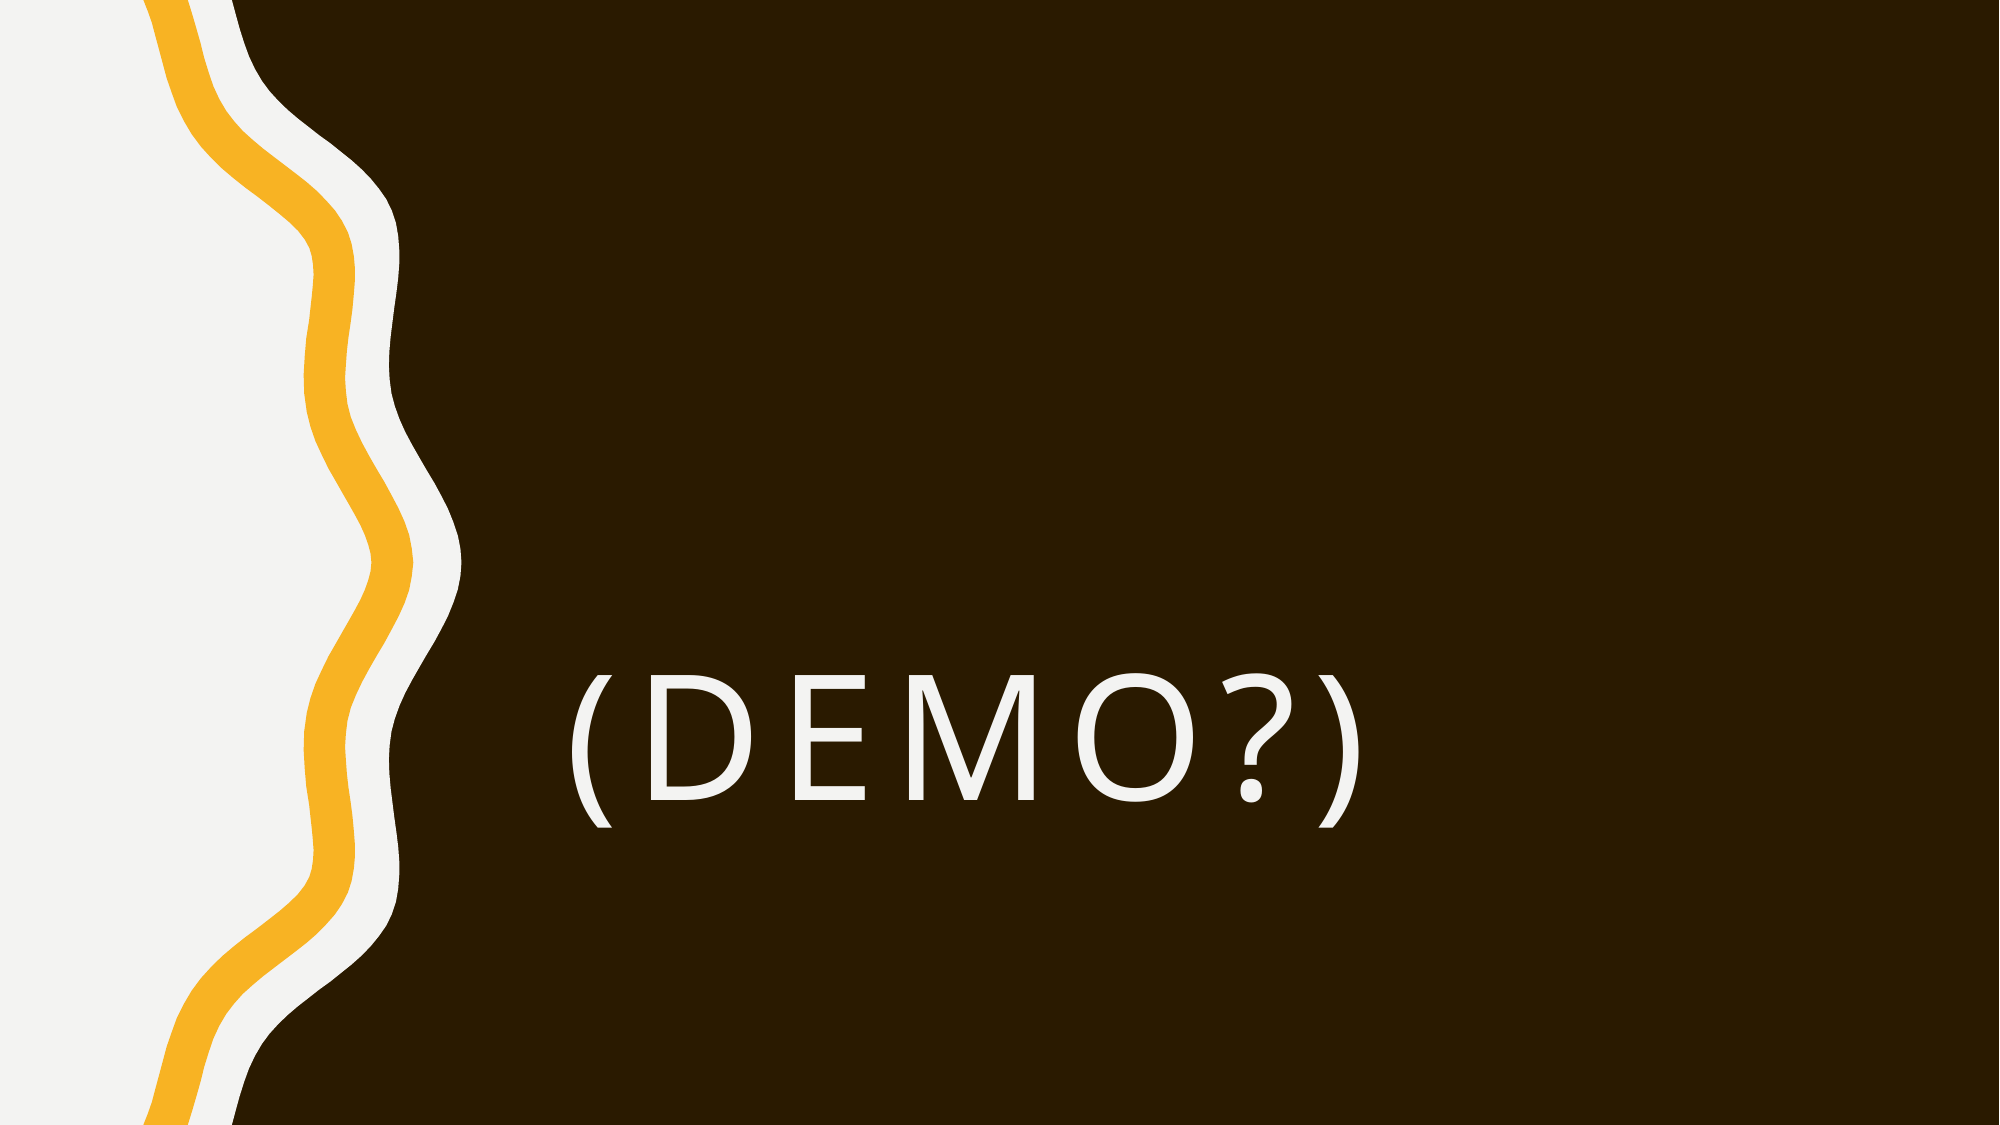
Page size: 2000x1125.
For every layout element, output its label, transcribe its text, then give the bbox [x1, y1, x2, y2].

title (demo?) [531, 176, 1875, 843]
